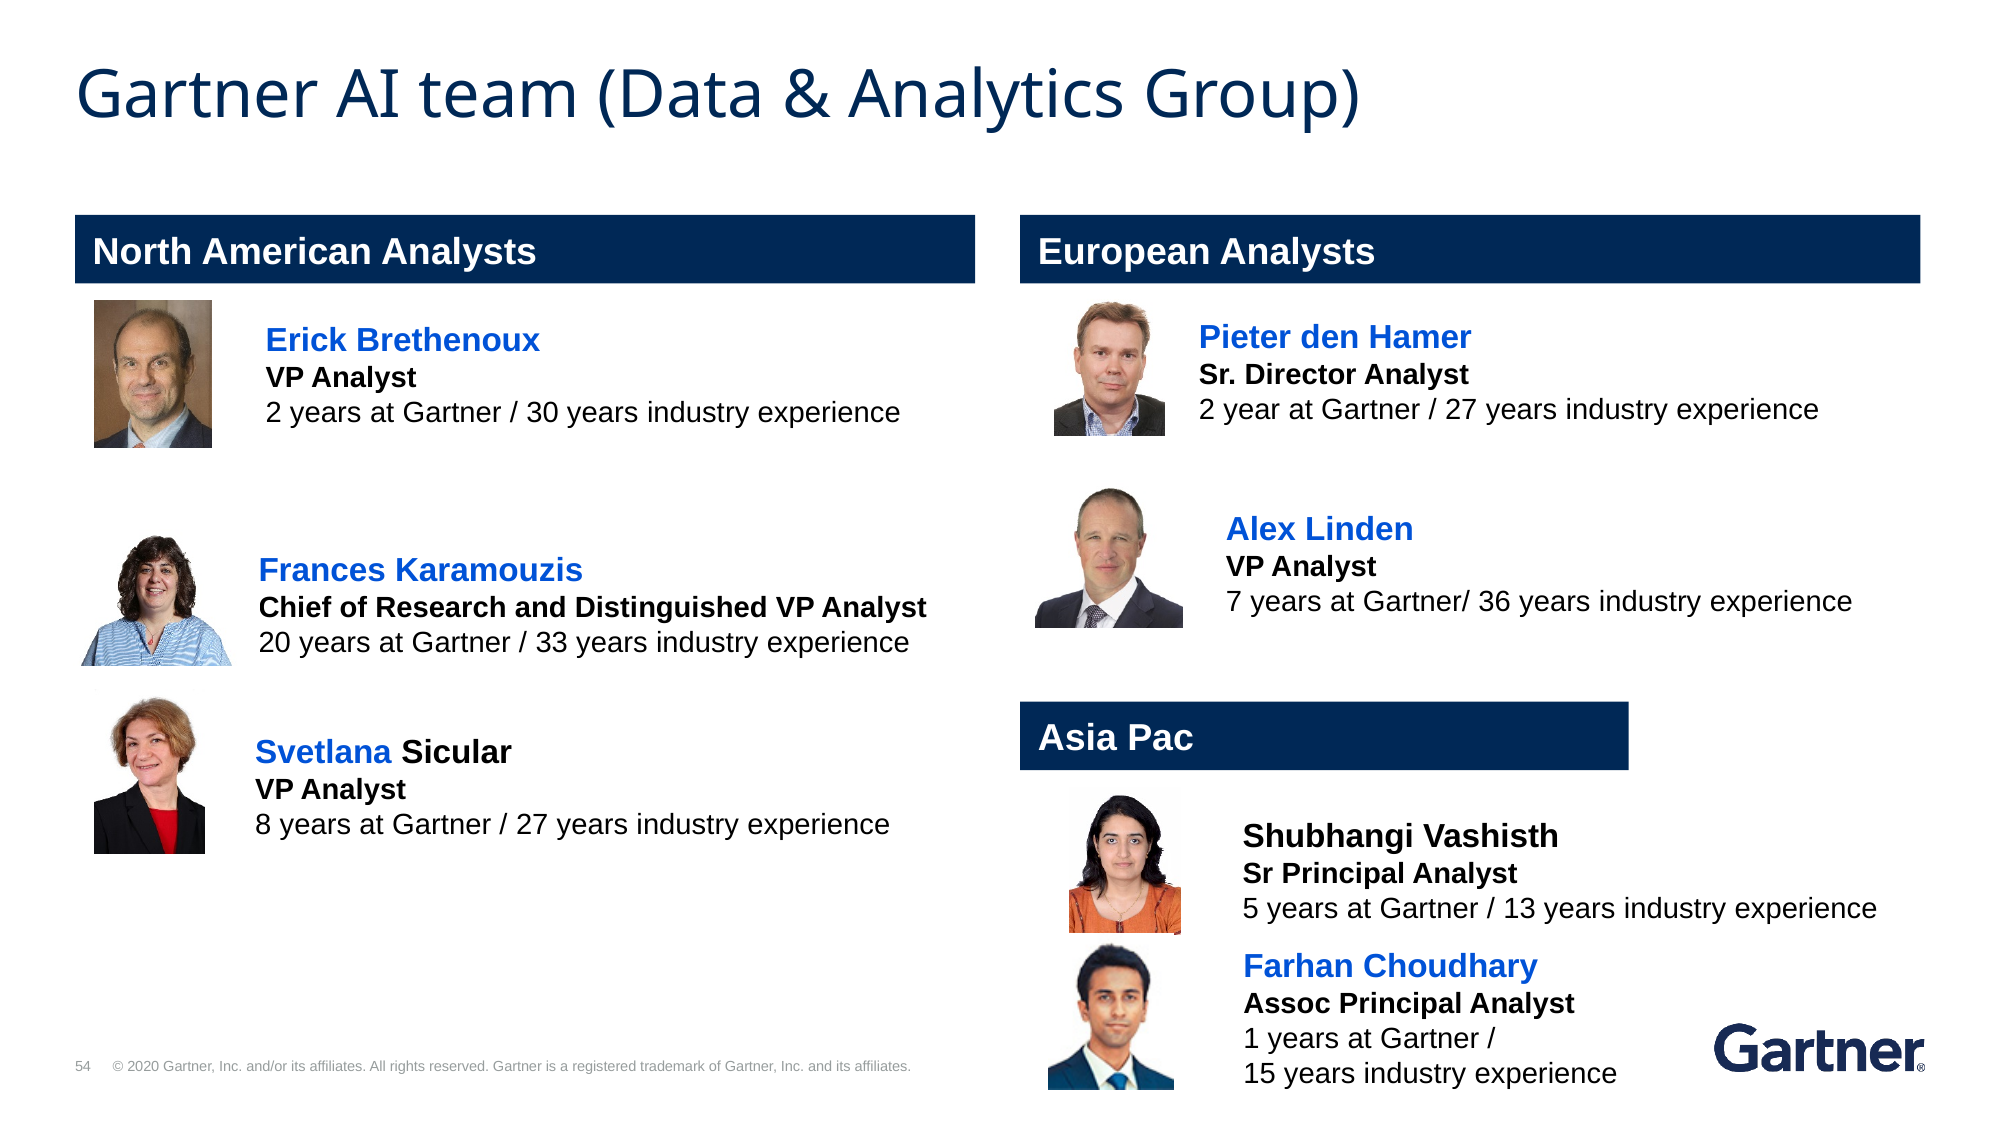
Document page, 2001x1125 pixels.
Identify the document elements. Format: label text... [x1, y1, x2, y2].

text_box [1175, 59, 1809, 133]
picture [51, 518, 260, 666]
picture [1048, 787, 1181, 1091]
picture [1035, 480, 1183, 628]
text_box Asia Pac [1020, 701, 1629, 771]
picture [1054, 288, 1165, 436]
picture [94, 689, 205, 855]
text_box European Analysts [1020, 214, 1921, 284]
text_box Frances Karamouzis Chief of Research and Distinguished VP Analyst 20 years at Gartner / 33 years industry experience [234, 529, 986, 678]
text_box Farhan Choudhary Assoc Principal Analyst 1 years at Gartner / 15 years industry experience [1219, 942, 1970, 1091]
text_box Alex Linden VP Analyst 7 years at Gartner/ 36 years industry experience [1202, 488, 1886, 637]
text_box Svetlana Sicular VP Analyst 8 years at Gartner / 27 years industry experience [231, 711, 982, 860]
text_box Pieter den Hamer Sr. Director Analyst 2 year at Gartner / 27 years industry experience [1175, 296, 1859, 444]
text_box Shubhangi Vashisth Sr Principal Analyst 5 years at Gartner / 13 years industry experience [1218, 770, 1917, 919]
text_box Erick Brethenoux VP Analyst 2 years at Gartner / 30 years industry experience [242, 299, 993, 448]
title Gartner AI team (Data & Analytics Group) [75, 60, 2000, 148]
picture [94, 300, 212, 448]
text_box North American Analysts [75, 214, 976, 284]
